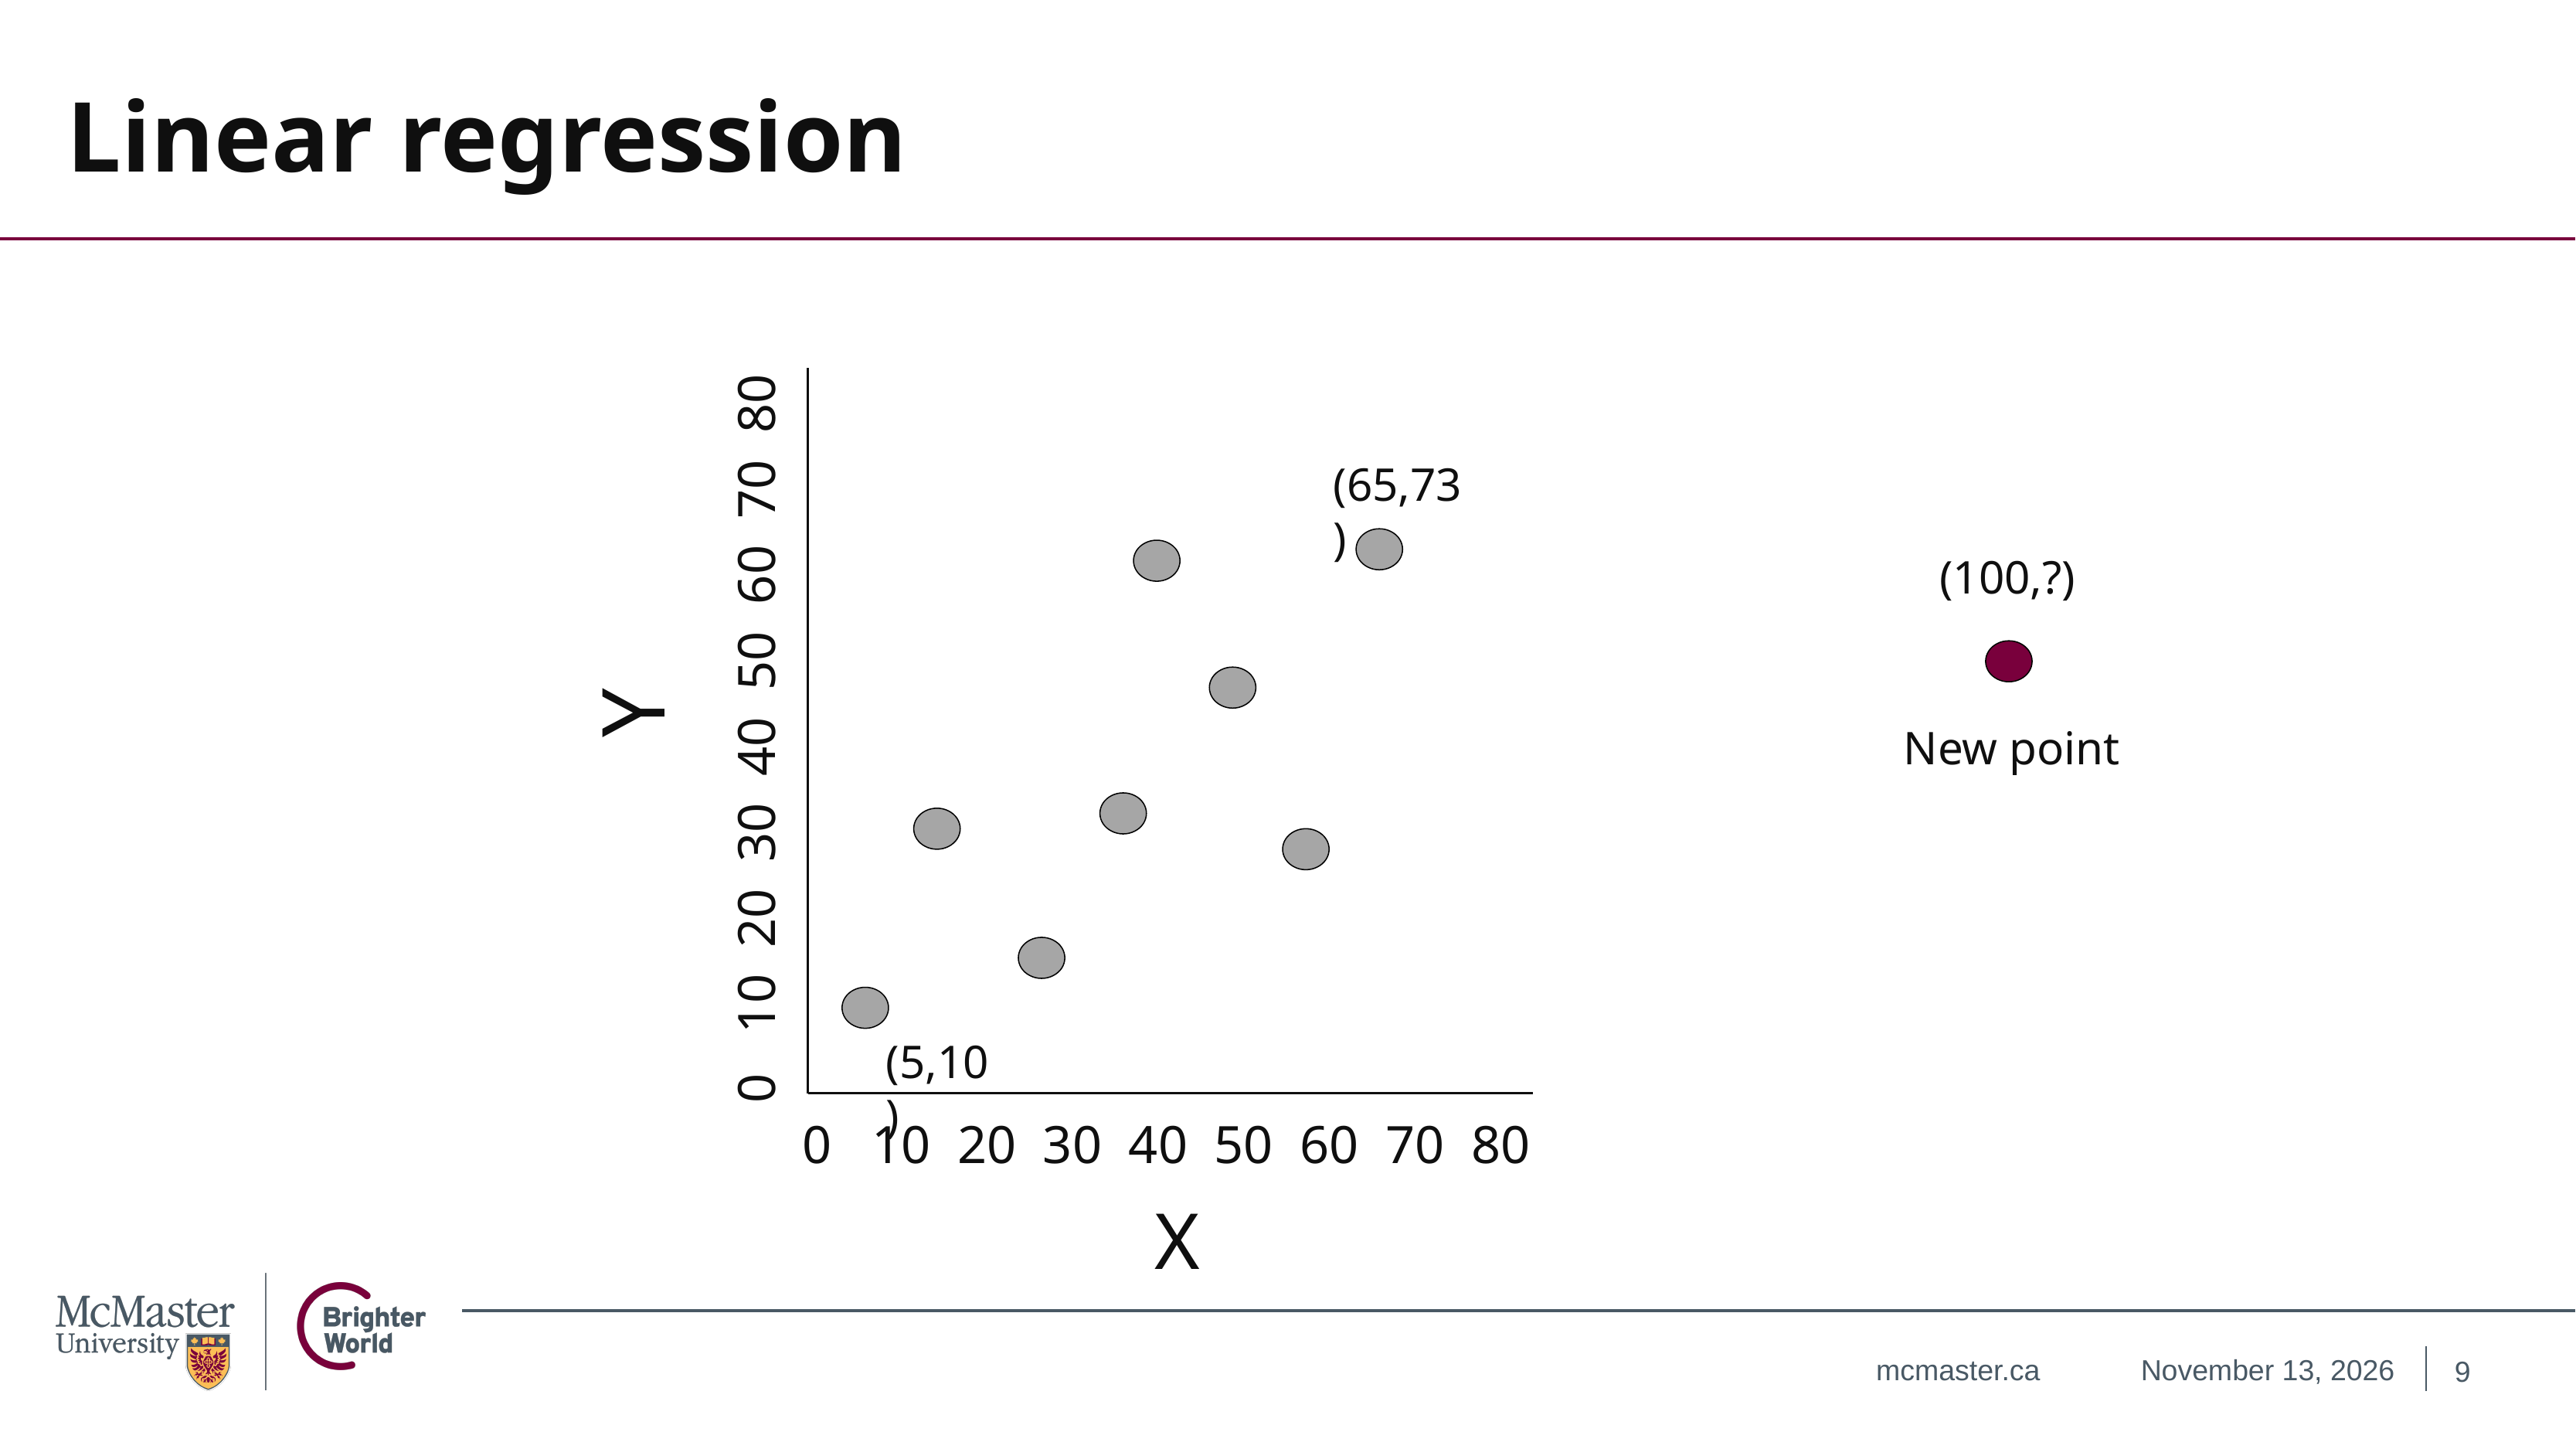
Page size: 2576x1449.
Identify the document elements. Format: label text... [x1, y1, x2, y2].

text_box [1985, 641, 2033, 682]
text_box (100,?) [1928, 537, 2119, 602]
text_box X [1143, 1180, 1337, 1277]
title Linear regression [55, 58, 2520, 152]
text_box [841, 987, 889, 1029]
text_box New point [1891, 708, 2217, 773]
text_box [1356, 529, 1403, 570]
text_box 0 10 20 30 40 50 60 70 80 [712, 338, 773, 1115]
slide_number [2080, 1346, 2407, 1391]
text_box [1209, 667, 1256, 709]
text_box [1283, 828, 1330, 870]
text_box (65,73) [1321, 444, 1483, 509]
slide_number 9 [2442, 1346, 2540, 1395]
picture [56, 1273, 426, 1391]
text_box (5,10) [874, 1022, 1004, 1087]
text_box [1018, 937, 1065, 979]
text_box Y [566, 552, 664, 750]
text_box 0 10 20 30 40 50 60 70 80 [790, 1100, 1548, 1157]
text_box [1133, 540, 1181, 582]
text_box [1099, 792, 1147, 835]
text_box [913, 808, 960, 849]
